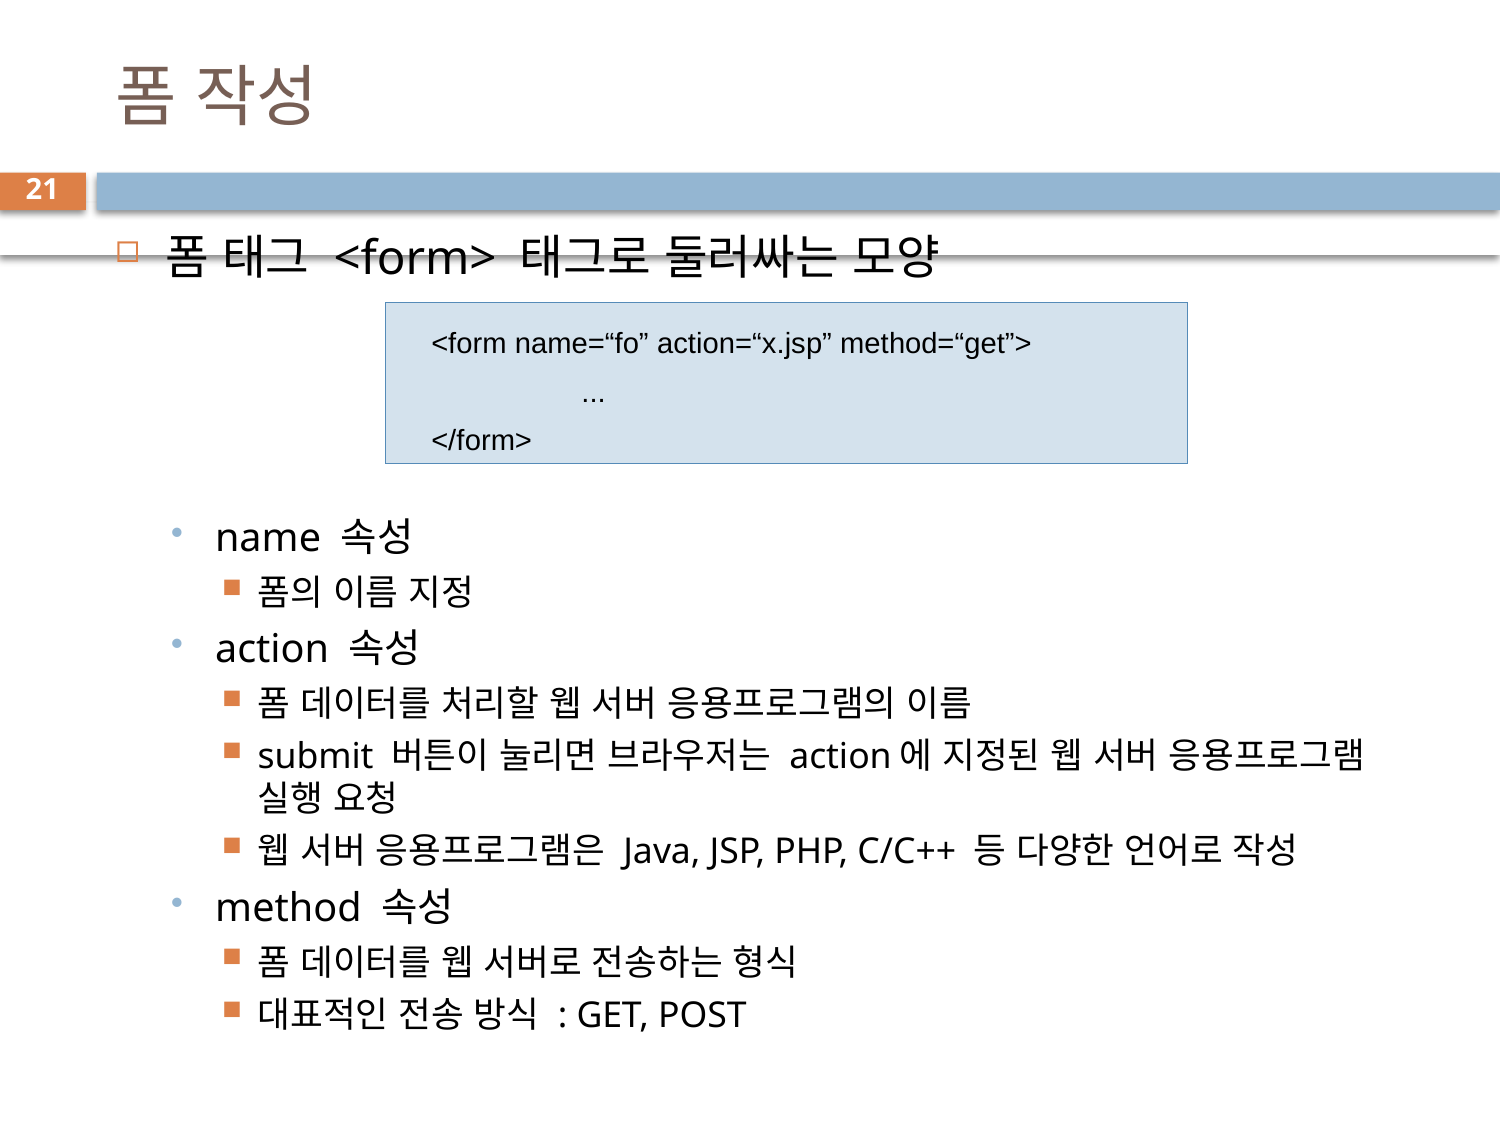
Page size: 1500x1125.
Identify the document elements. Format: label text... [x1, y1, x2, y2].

slide_number 21 [0, 170, 87, 211]
title 폼 작성 [100, 37, 1438, 149]
text_box <form name=“fo” action=“x.jsp” method=“get”> ... </form> [385, 302, 1188, 464]
list 폼 태그 <form> 태그로 둘러싸는 모양 name 속성 폼의 이름 지정 action 속성 폼 데이터를 처리할 웹 서버 응용프로그램의 이름 submit 버튼이 눌리면 브라우저는 action에 지정된 웹 서버 응용프로그램 실행 요청 웹 서버 응용프로그램은 Java, JSP, PHP, C/C++ 등 다양한 언어로 작성 method 속성 폼 데이터를 웹 서버로 전송하는 형식 대표적인 전송 방식 : GET, POST [100, 219, 1438, 1047]
